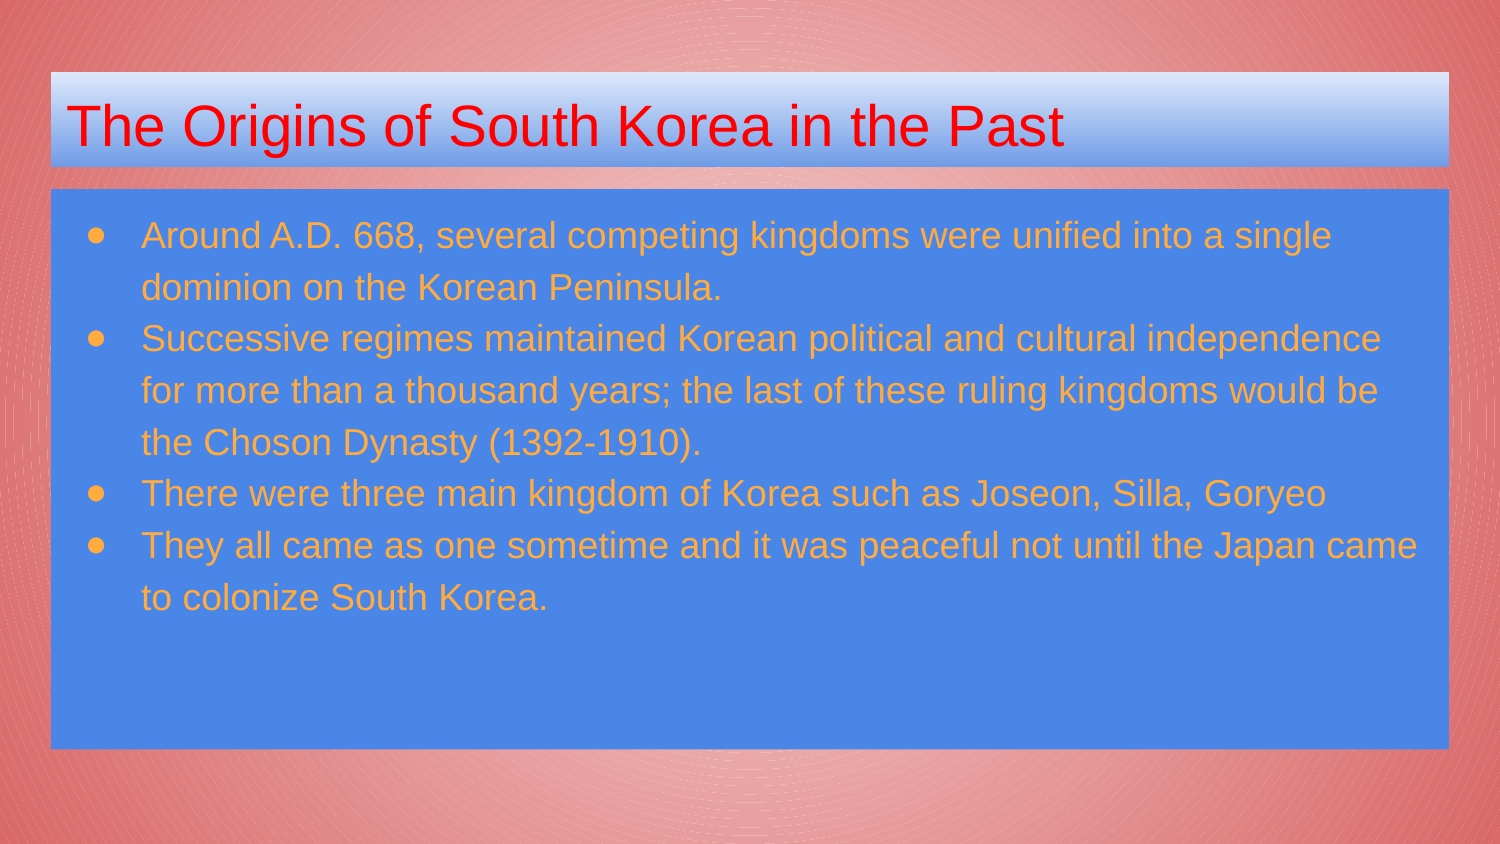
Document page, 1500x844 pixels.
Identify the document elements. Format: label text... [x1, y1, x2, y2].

list Around A.D. 668, several competing kingdoms were unified into a single dominion on the Korean Peninsula. Successive regimes maintained Korean political and cultural independence for more than a thousand years; the last of these ruling kingdoms would be the Choson Dynasty (1392-1910). There were three main kingdom of Korea such as Joseon, Silla, Goryeo They all came as one sometime and it was peaceful not until the Japan came to colonize South Korea. [51, 189, 1449, 750]
title The Origins of South Korea in the Past [51, 72, 1449, 167]
